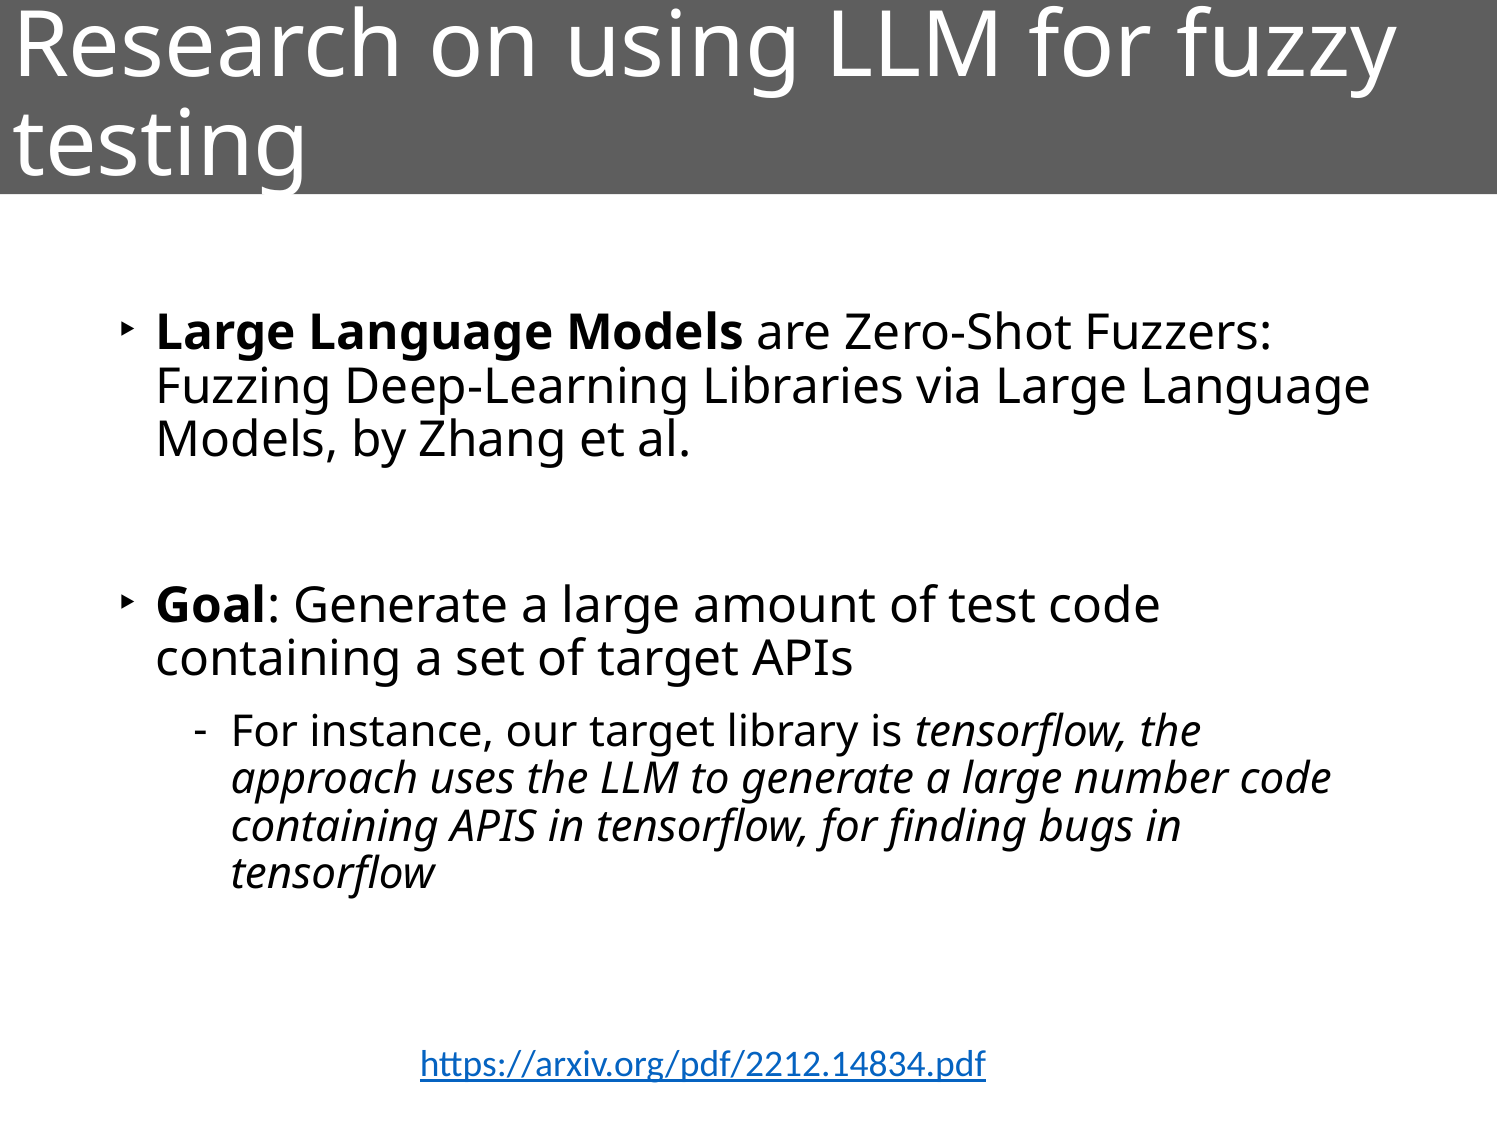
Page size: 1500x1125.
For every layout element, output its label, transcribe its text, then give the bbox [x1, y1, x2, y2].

text_box https://arxiv.org/pdf/2212.14834.pdf [405, 1031, 1177, 1092]
title Research on using LLM for fuzzy testing [0, 0, 1497, 195]
list Large Language Models are Zero-Shot Fuzzers: Fuzzing Deep-Learning Libraries via Large Language Models, by Zhang et al. Goal: Generate a large amount of test code containing a set of target APIs For instance, our target library is tensorflow, the approach uses the LLM to generate a large number code containing APIS in tensorflow, for finding bugs in tensorflow [103, 299, 1397, 1014]
